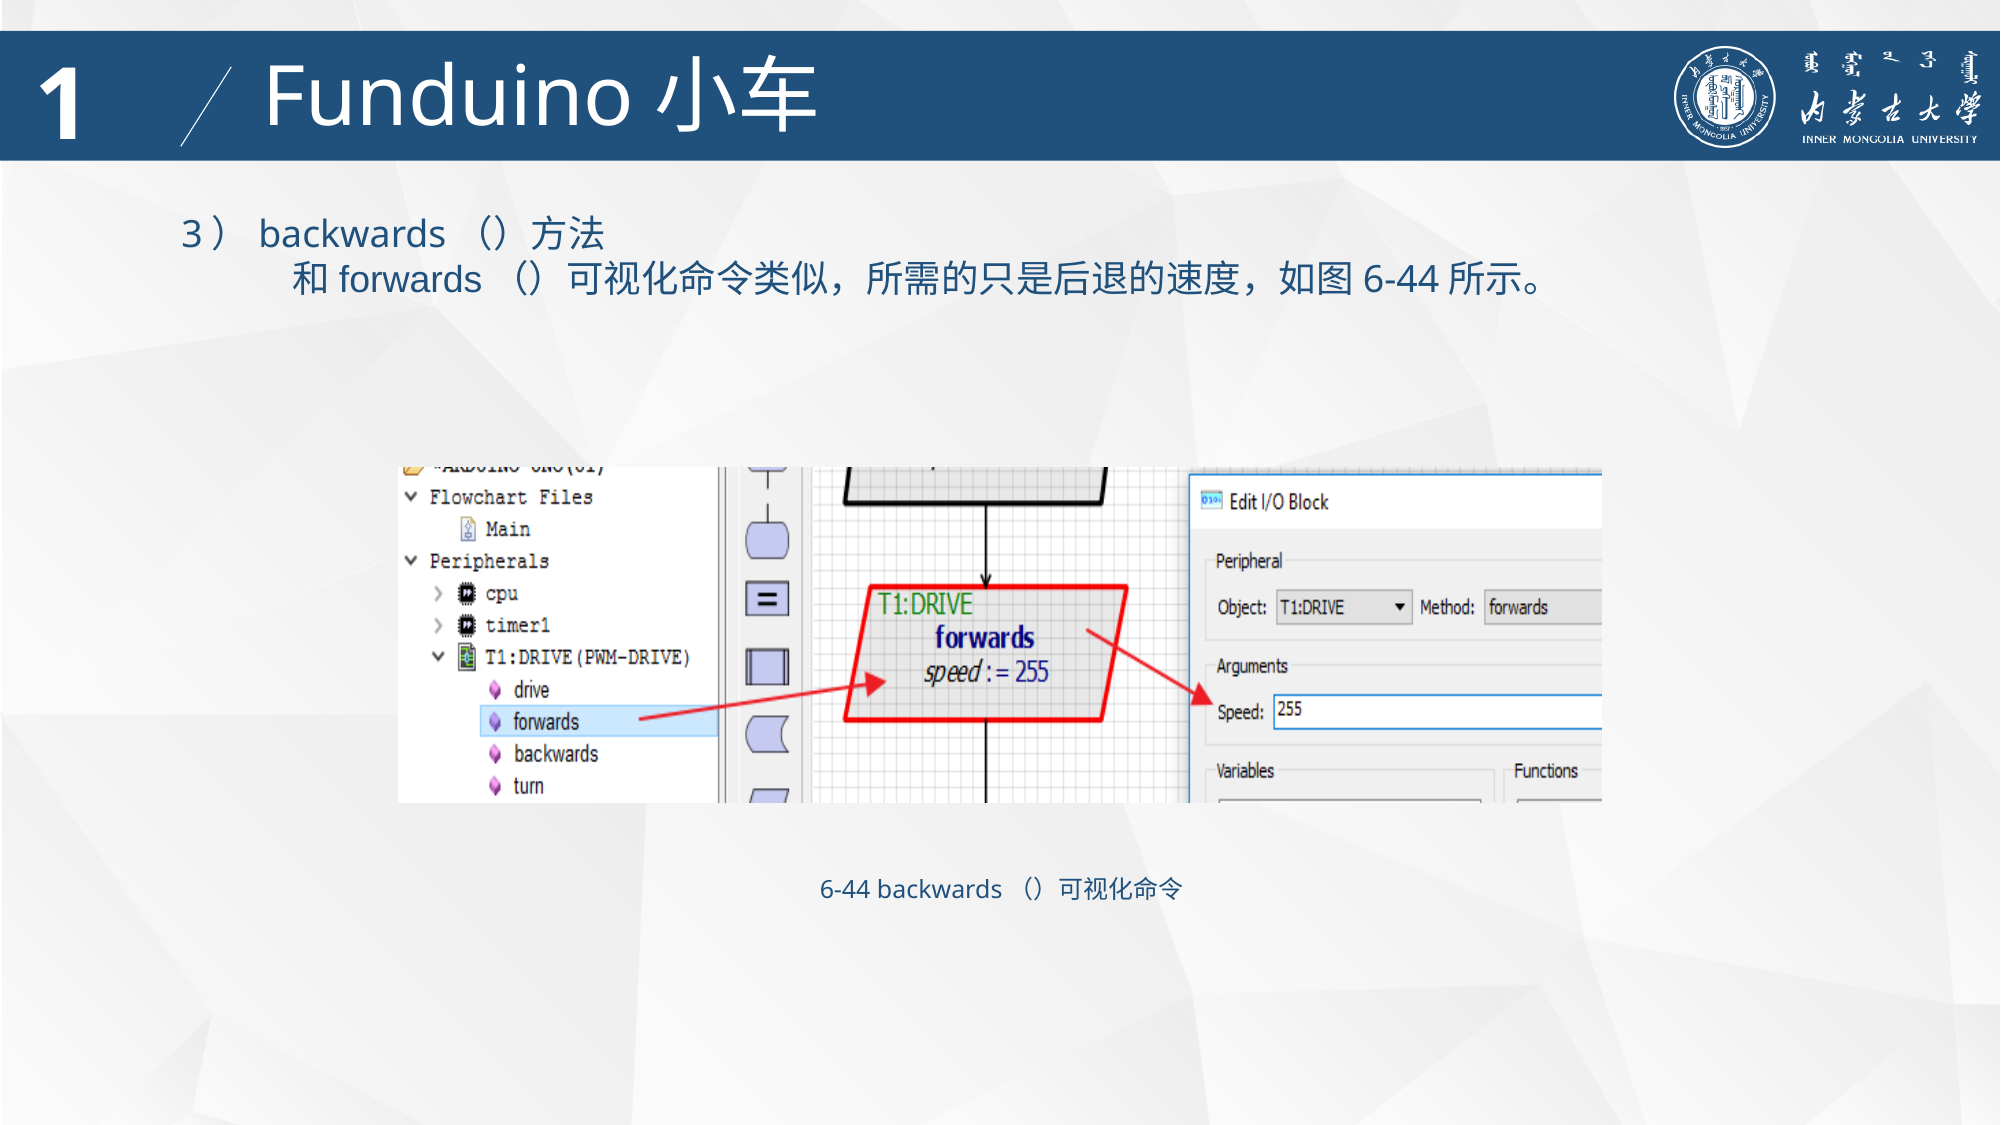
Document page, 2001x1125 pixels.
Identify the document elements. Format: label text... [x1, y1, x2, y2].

picture [0, 0, 2001, 1125]
list 1 [19, 45, 200, 212]
text_box 3）backwards（）方法 和forwards（）可视化命令类似，所需的只是后退的速度，如图6-44所示。 [127, 202, 1873, 308]
text_box 6-44 backwards（）可视化命令 [805, 869, 1237, 950]
picture [1673, 46, 1986, 150]
list Funduino小车 [247, 45, 1036, 134]
